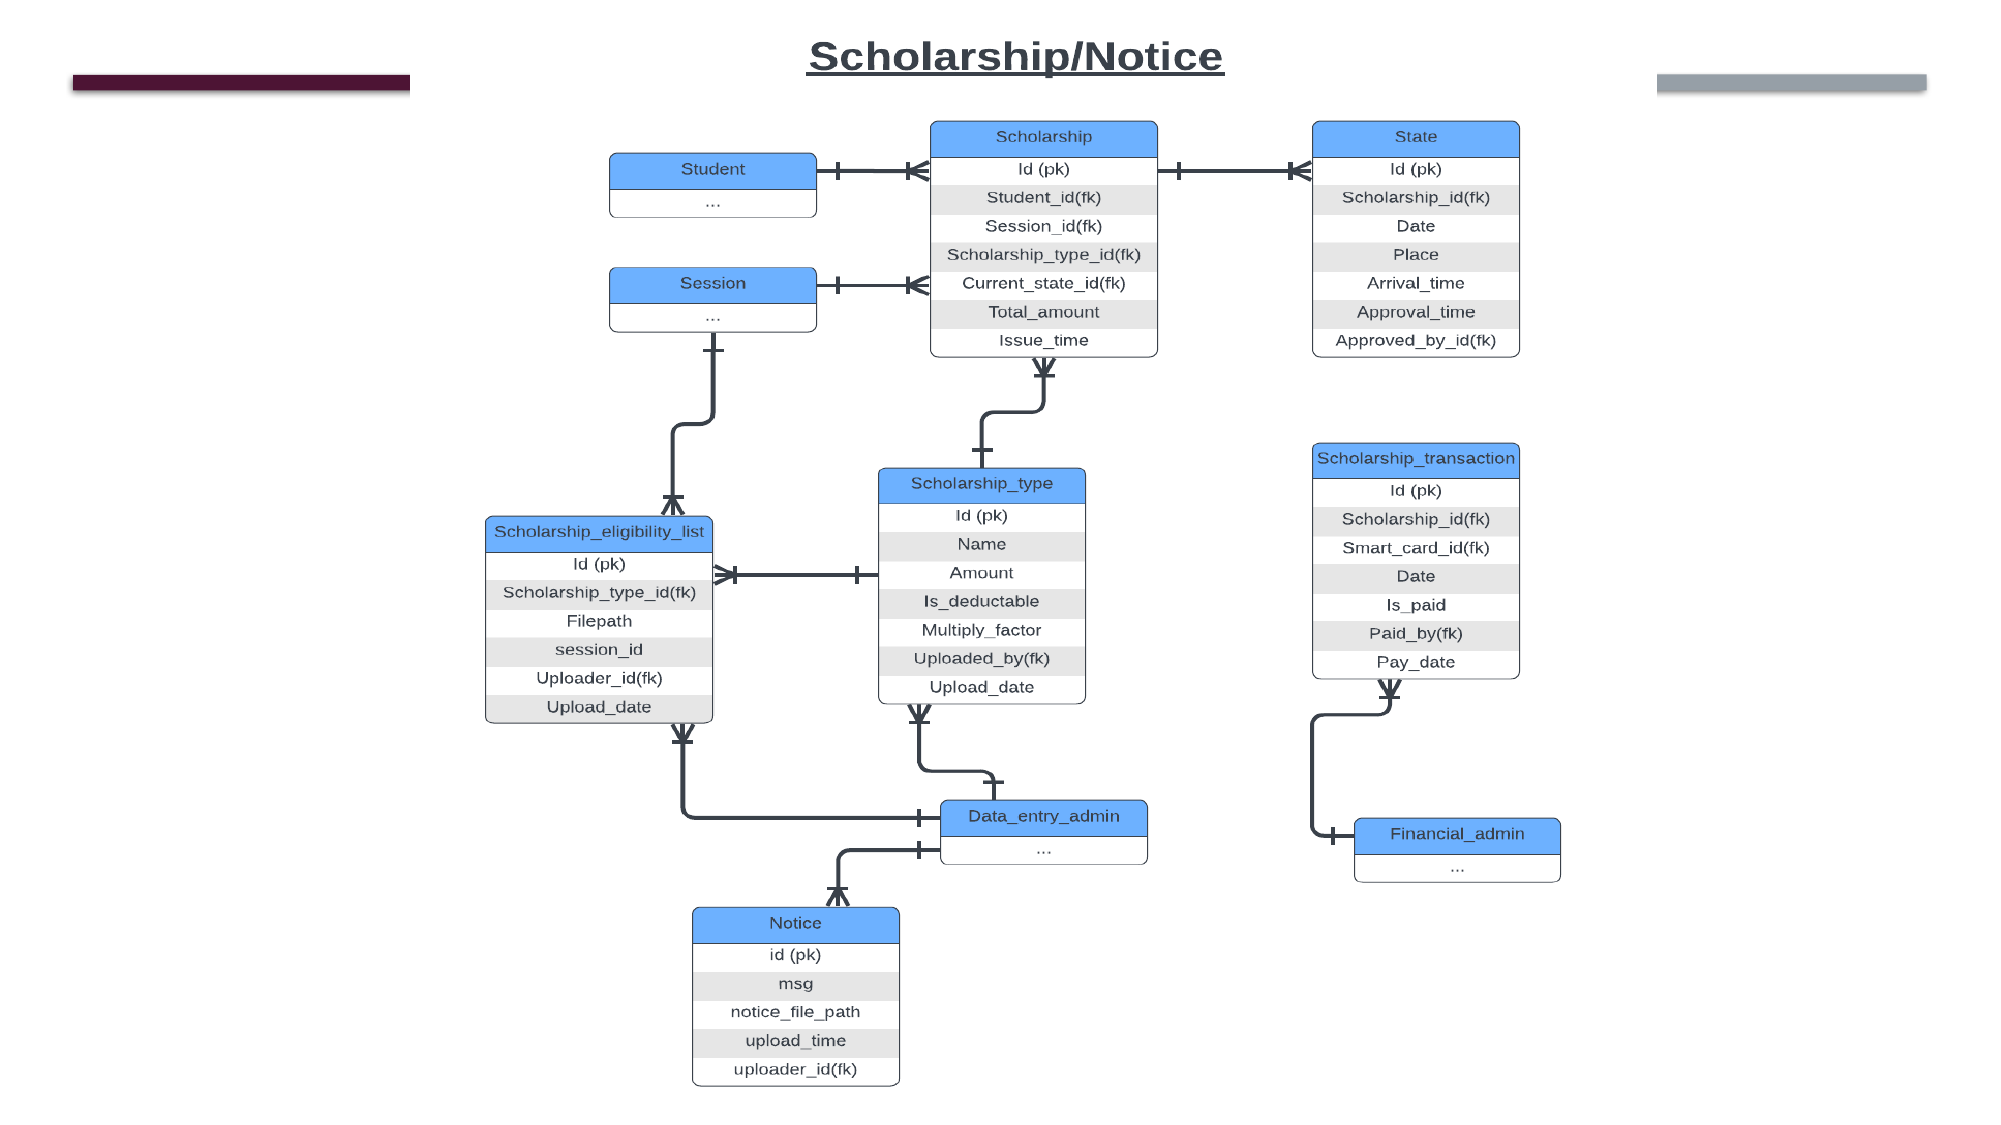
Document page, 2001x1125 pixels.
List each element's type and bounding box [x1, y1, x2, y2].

picture [409, 0, 1657, 1125]
